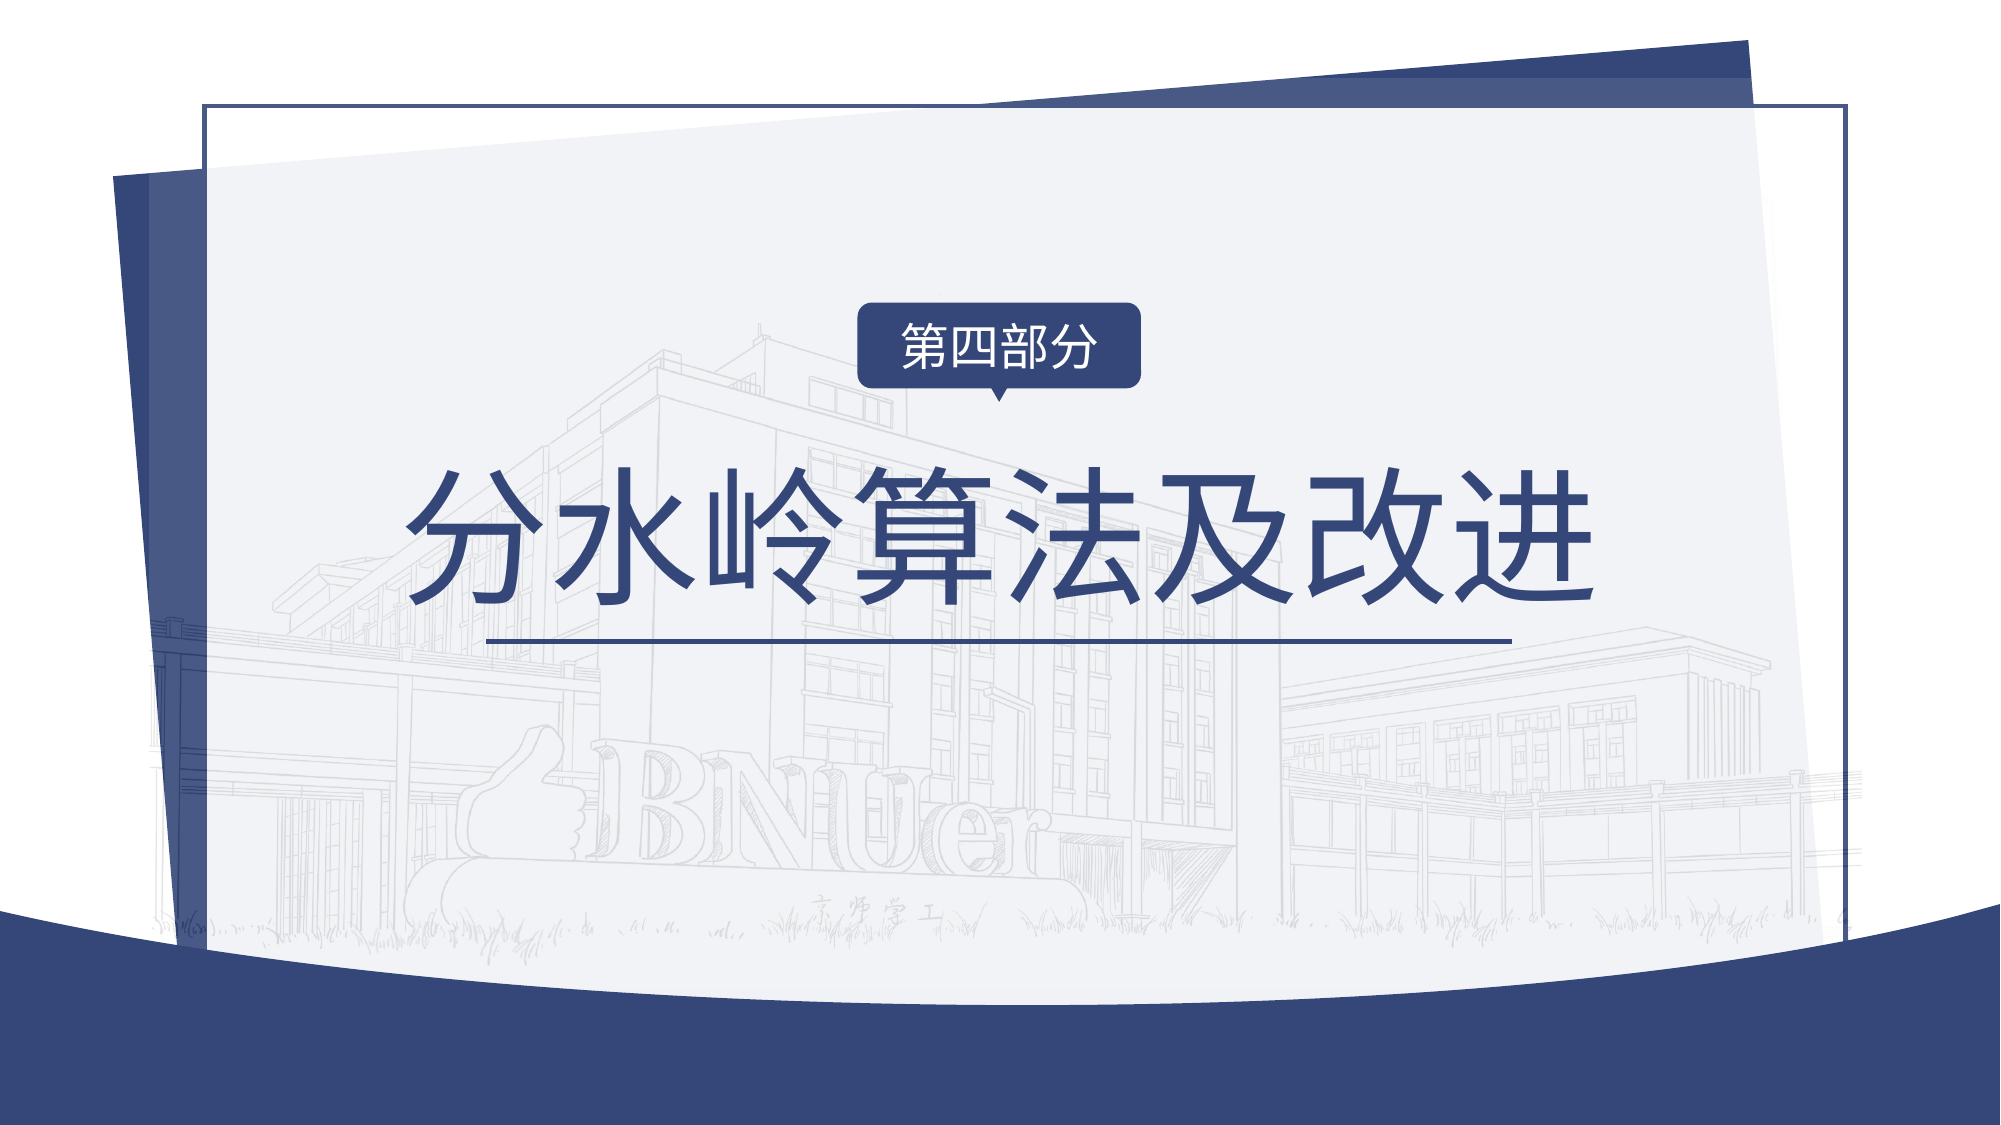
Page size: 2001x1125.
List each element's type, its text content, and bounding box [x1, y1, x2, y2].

text_box [0, 904, 2000, 1125]
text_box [857, 302, 1141, 402]
text_box 分水岭算法及改进 [385, 436, 1615, 632]
